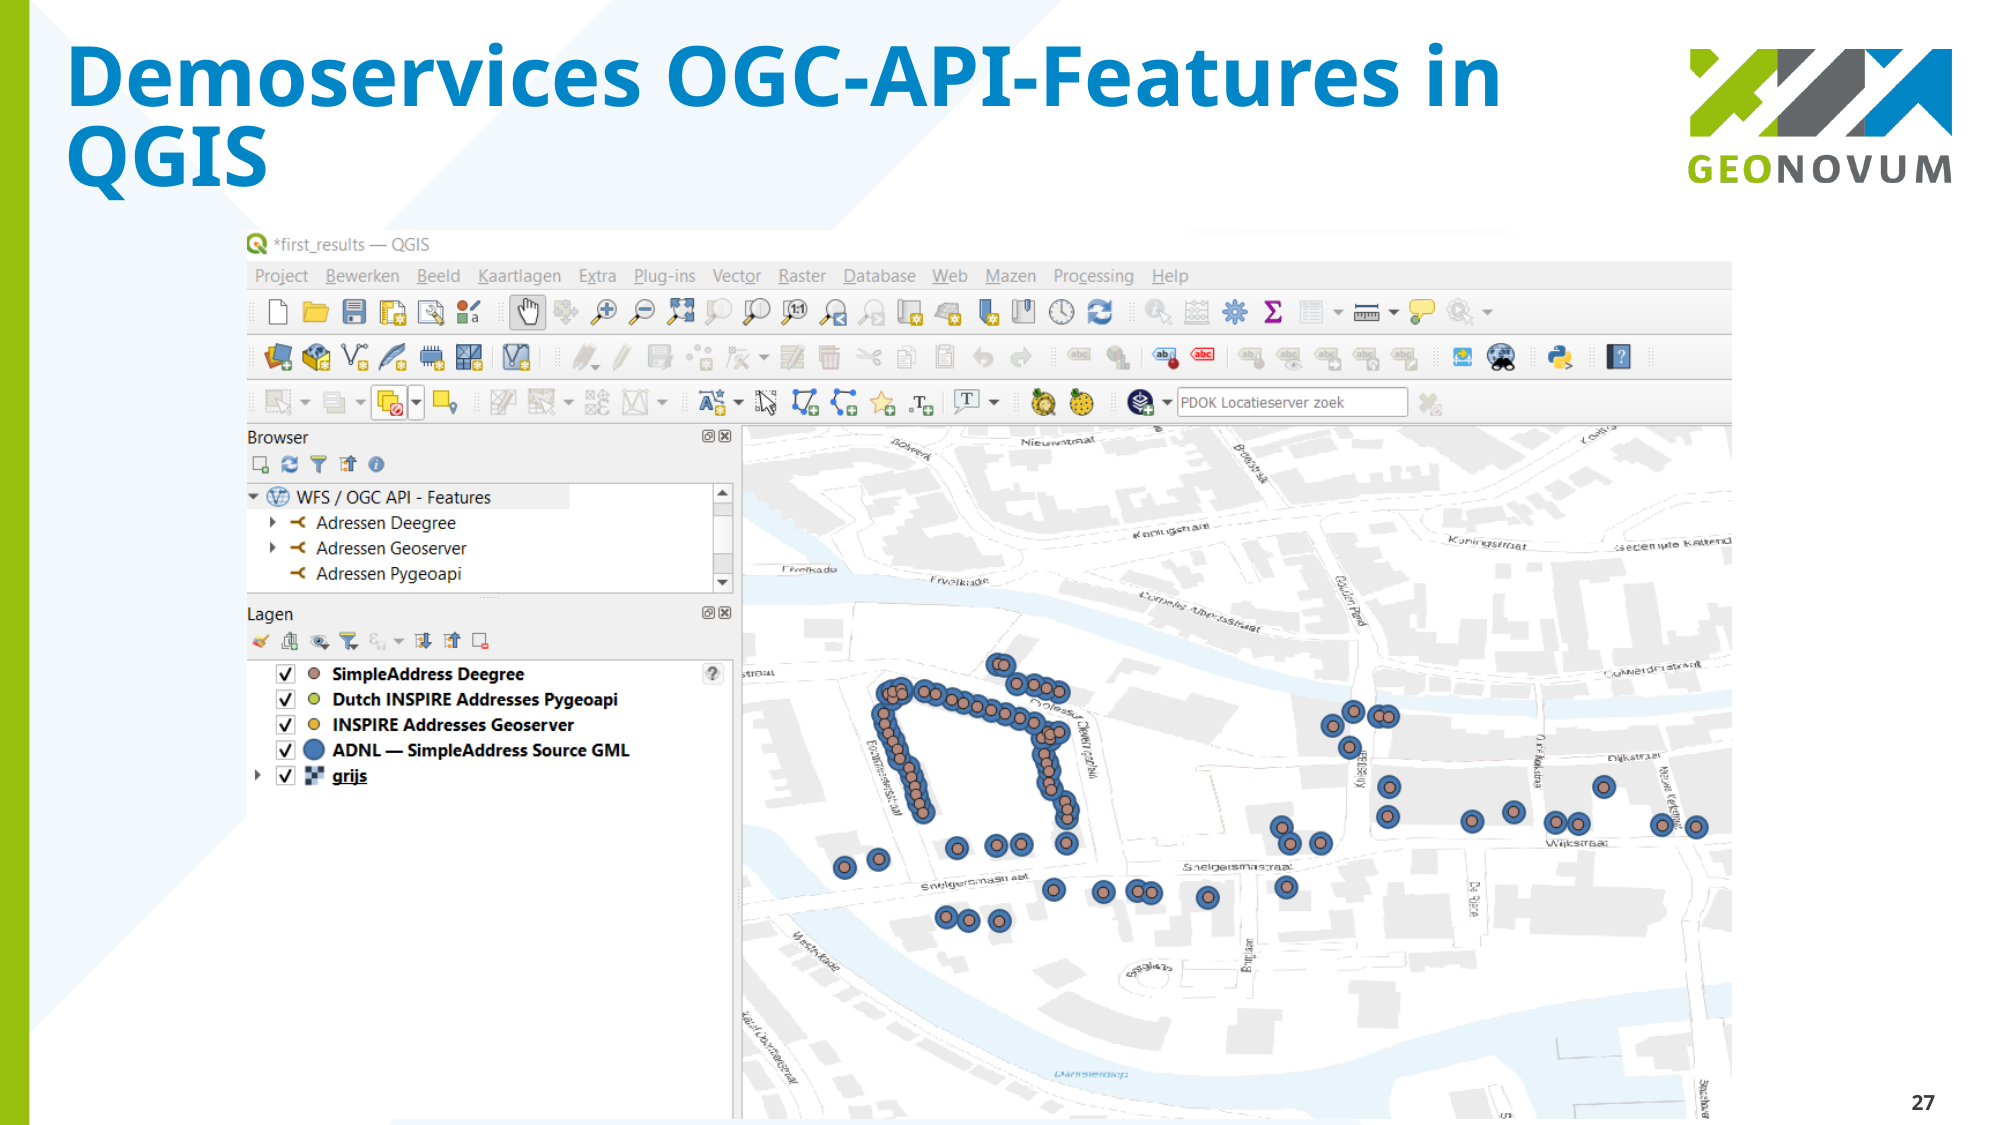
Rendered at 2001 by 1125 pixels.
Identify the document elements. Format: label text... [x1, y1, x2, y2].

picture [1686, 49, 1955, 186]
title Demoservices OGC-API-Features in QGIS [49, 0, 1654, 210]
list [247, 230, 1732, 1120]
slide_number 27 [1824, 1088, 1951, 1120]
